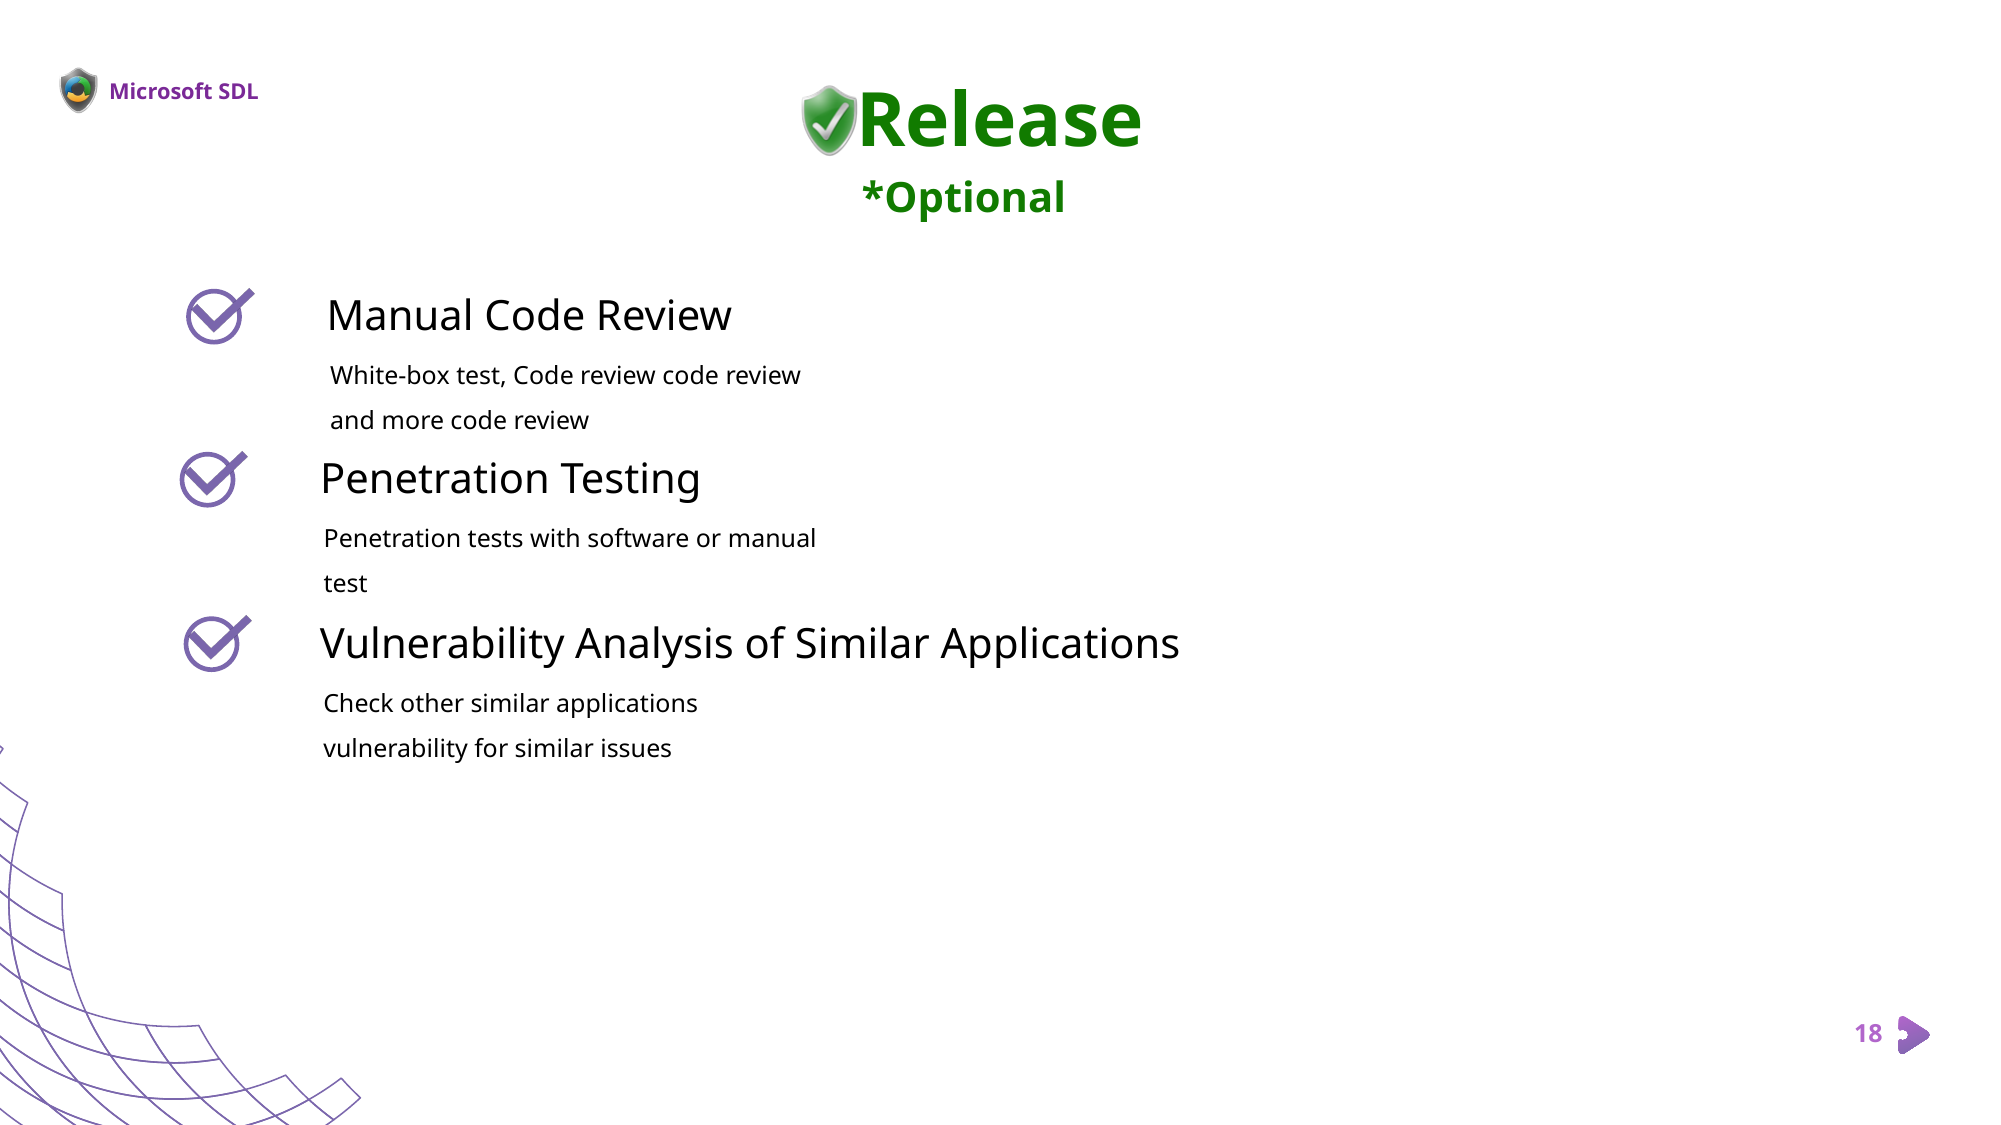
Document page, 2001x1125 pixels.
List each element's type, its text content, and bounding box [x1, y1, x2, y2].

picture [190, 277, 256, 343]
text_box Penetration tests with software or manual test [309, 510, 857, 605]
text_box Penetration Testing [305, 444, 1000, 510]
text_box [1898, 1016, 1930, 1054]
text_box White-box test, Code review code review and more code review [315, 347, 864, 442]
text_box 18 [1828, 1009, 1909, 1059]
picture [187, 604, 253, 670]
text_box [0, 720, 361, 1125]
text_box Vulnerability Analysis of Similar Applications [304, 609, 1301, 674]
list *Optional [836, 185, 1092, 245]
text_box Check other similar applications vulnerability for similar issues [308, 674, 857, 770]
text_box Manual Code Review [311, 281, 1000, 347]
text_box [48, 60, 276, 120]
text_box [791, 81, 868, 160]
picture [183, 440, 249, 506]
text_box Release [360, 48, 1640, 185]
